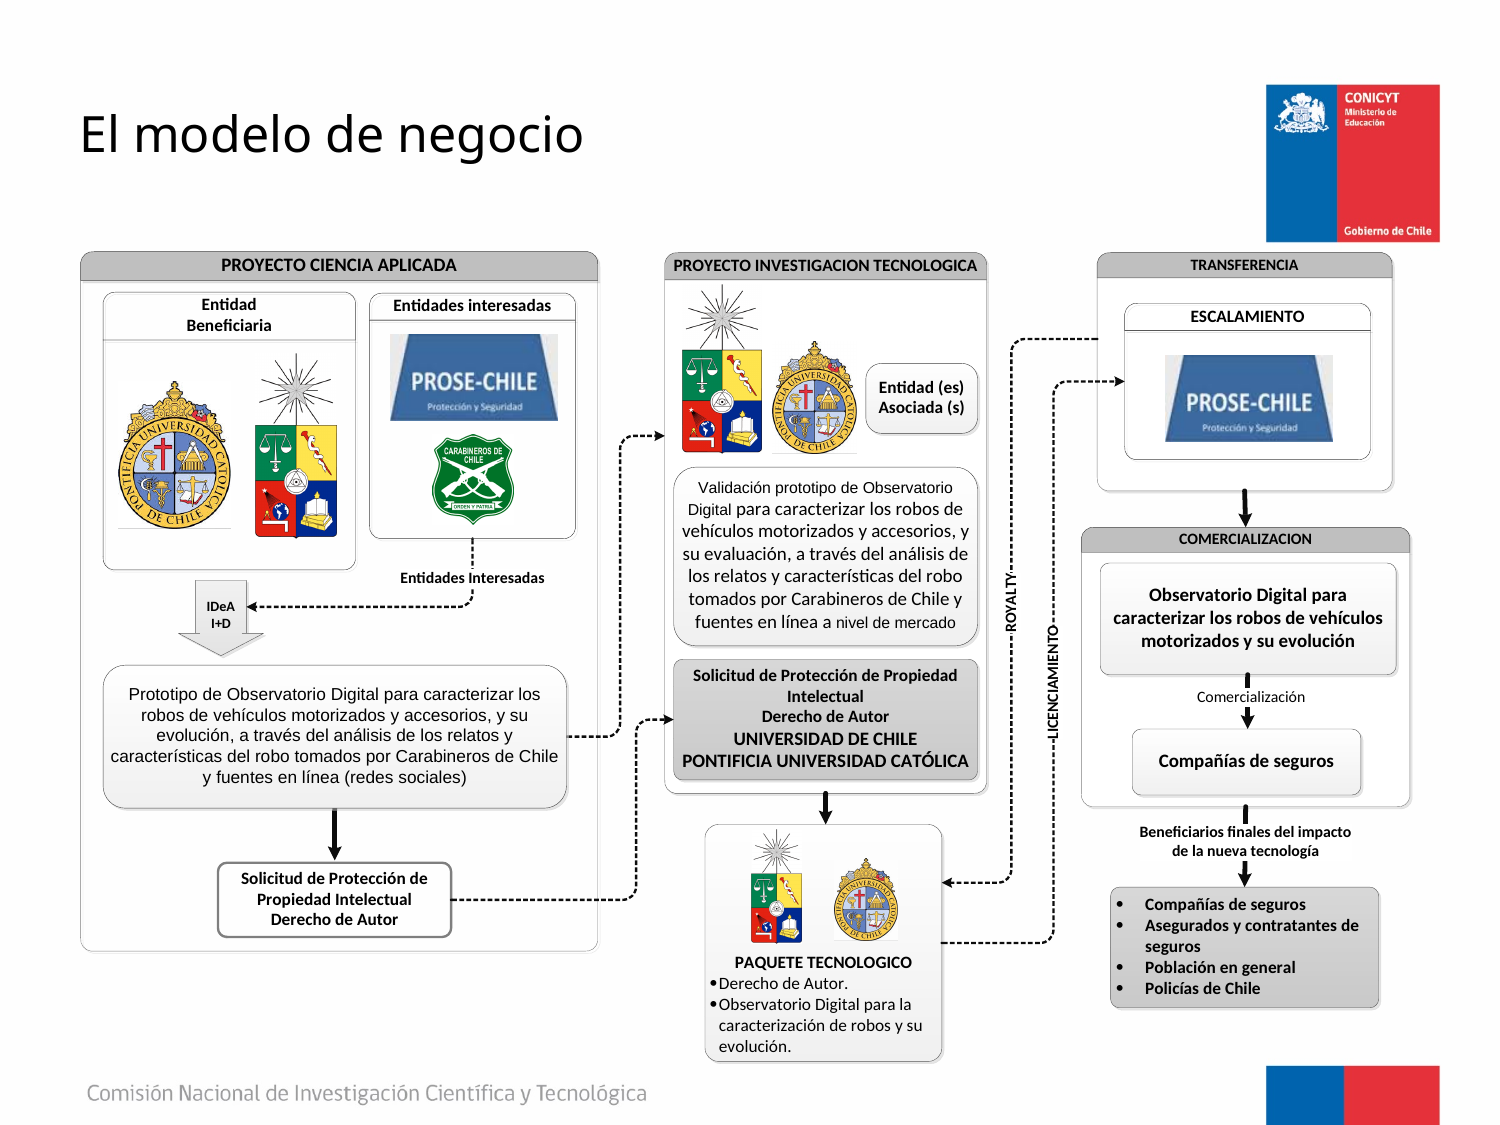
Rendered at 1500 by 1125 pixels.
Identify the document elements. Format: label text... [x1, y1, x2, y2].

text_box El modelo de negocio [64, 94, 1223, 170]
picture [0, 0, 1500, 1125]
